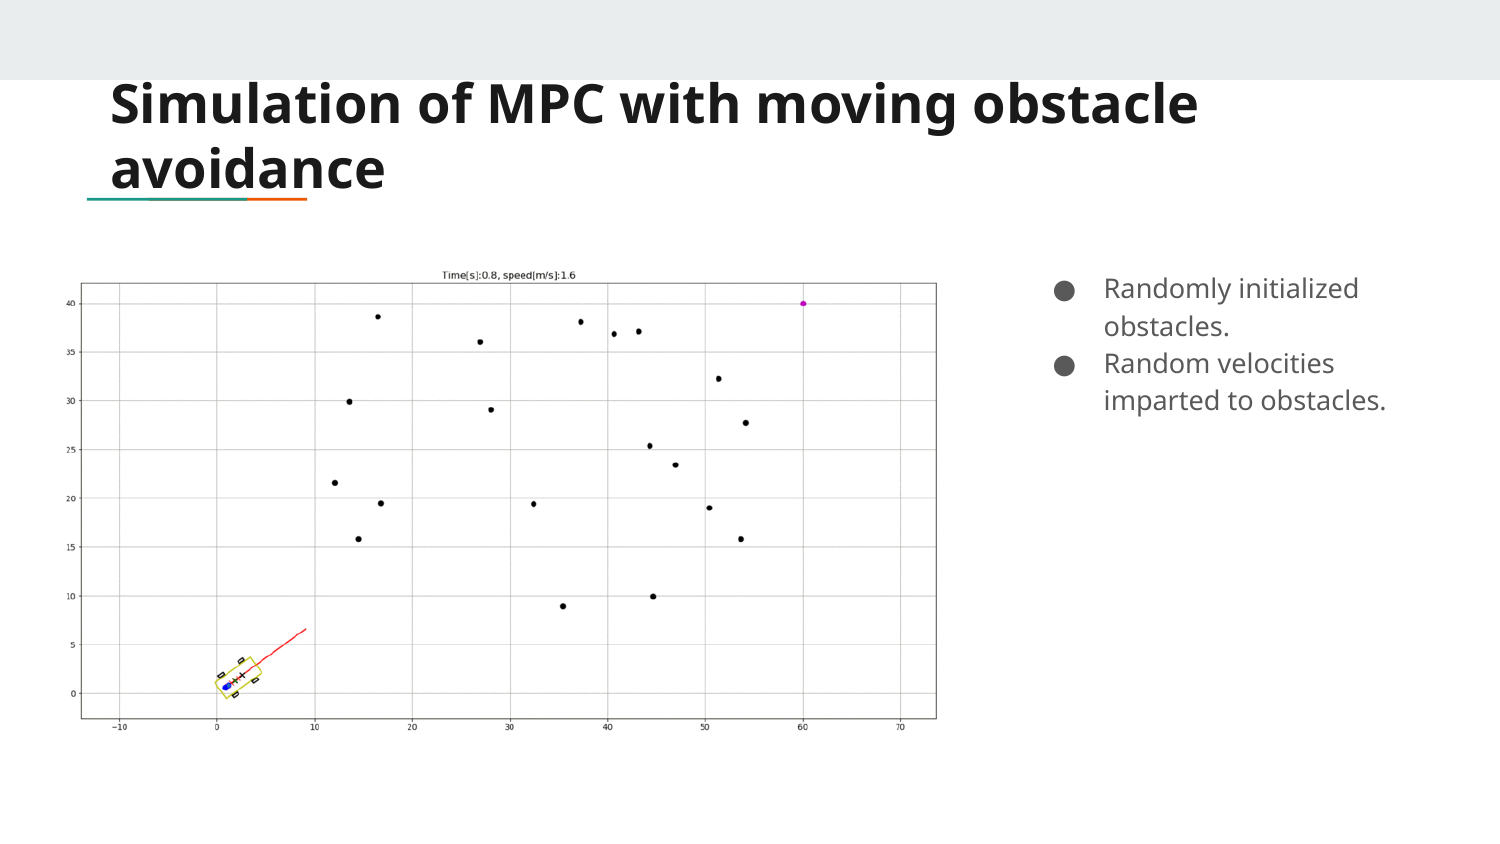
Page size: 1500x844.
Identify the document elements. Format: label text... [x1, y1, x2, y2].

picture [0, 214, 1046, 781]
title Simulation of MPC with moving obstacle avoidance [94, 54, 1357, 143]
list Randomly initialized obstacles. Random velocities imparted to obstacles. [1013, 251, 1469, 799]
